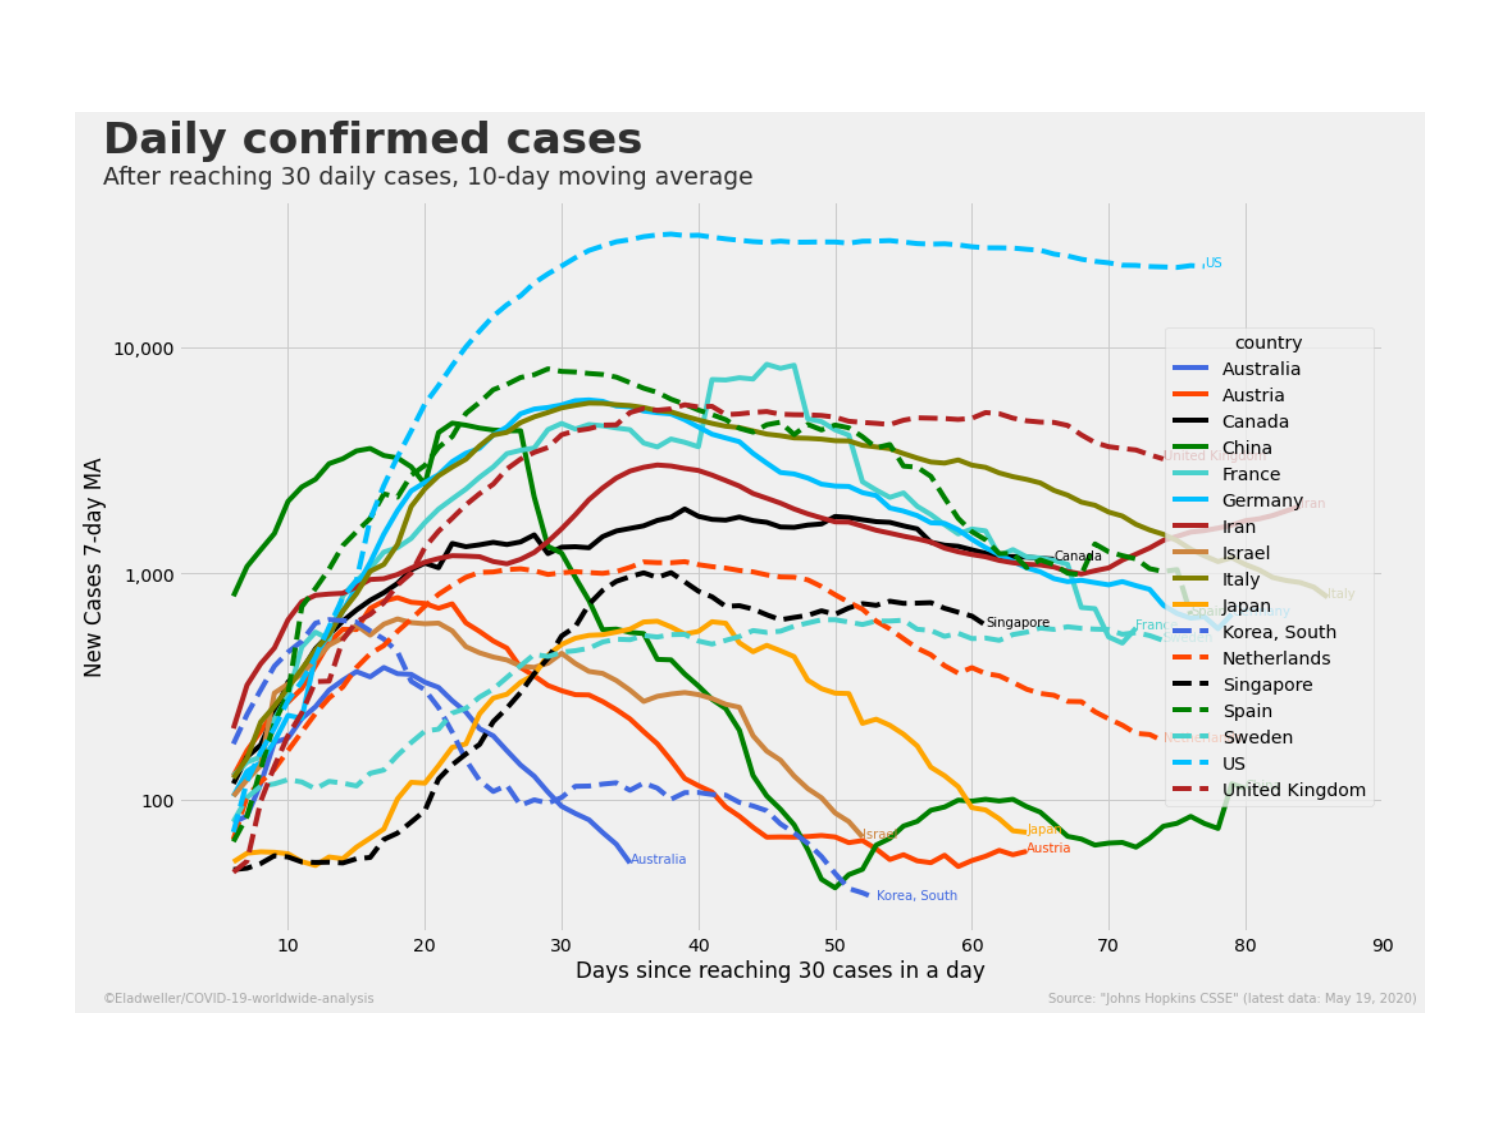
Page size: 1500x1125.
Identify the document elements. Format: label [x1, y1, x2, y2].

picture [74, 112, 1426, 1013]
